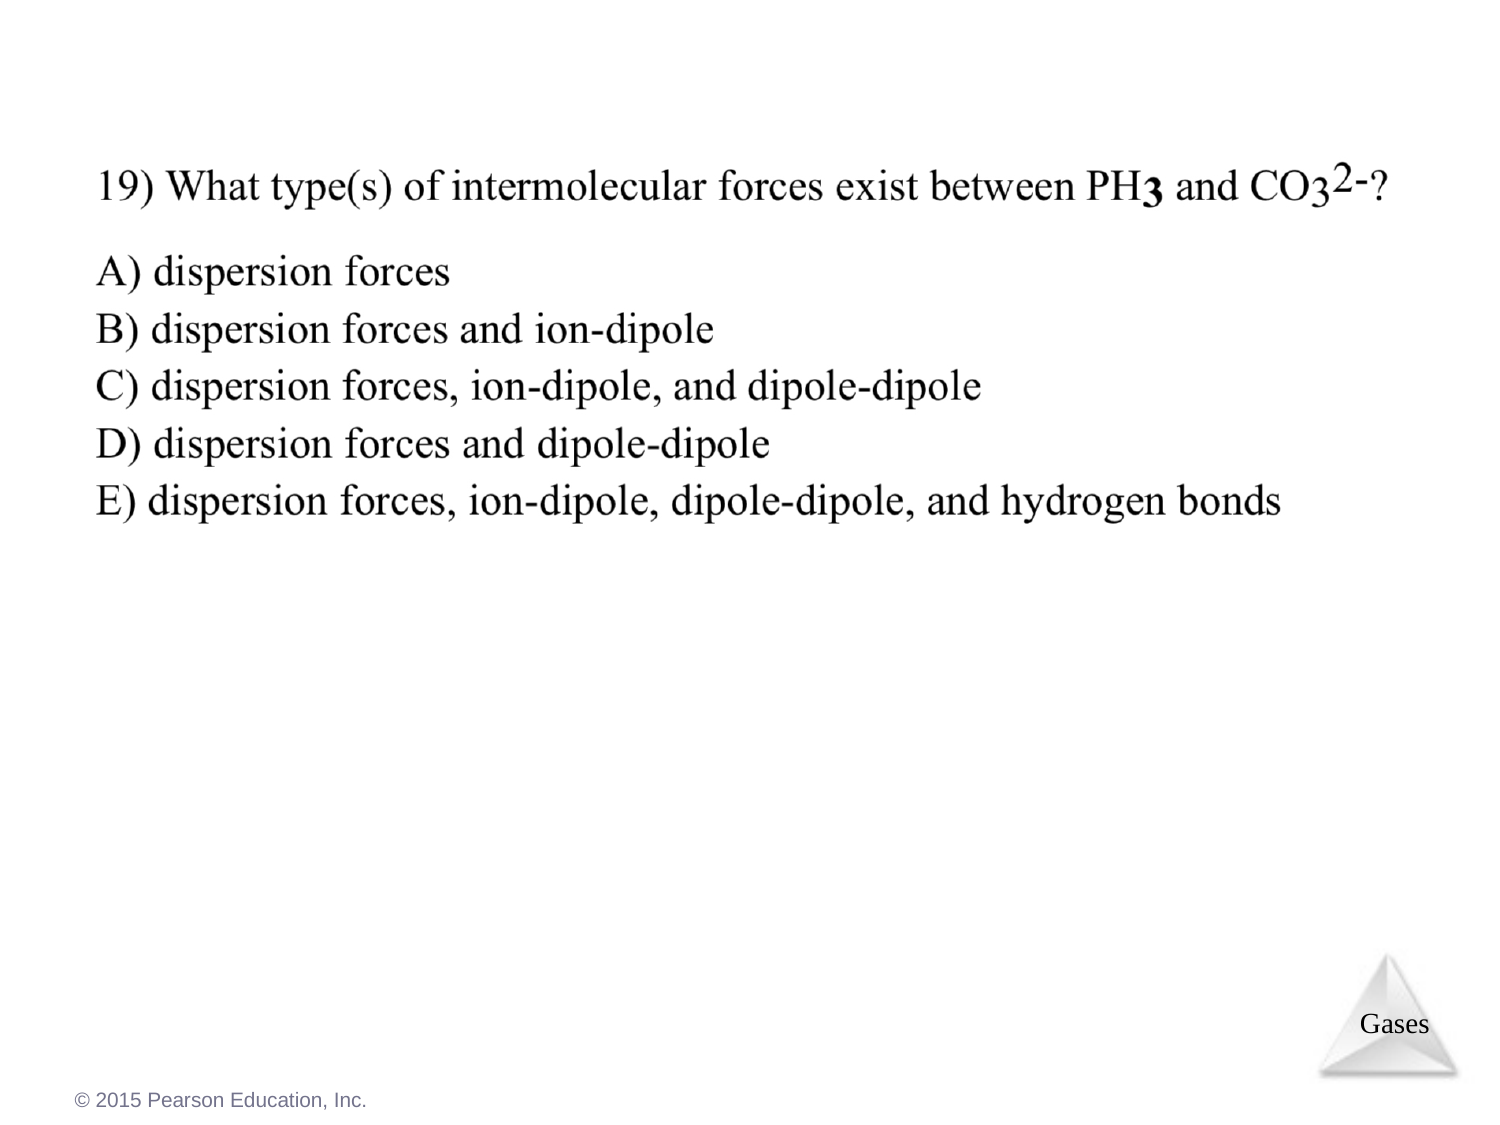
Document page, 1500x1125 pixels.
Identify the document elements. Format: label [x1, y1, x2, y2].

picture [0, 124, 1500, 598]
picture [1275, 899, 1500, 1125]
